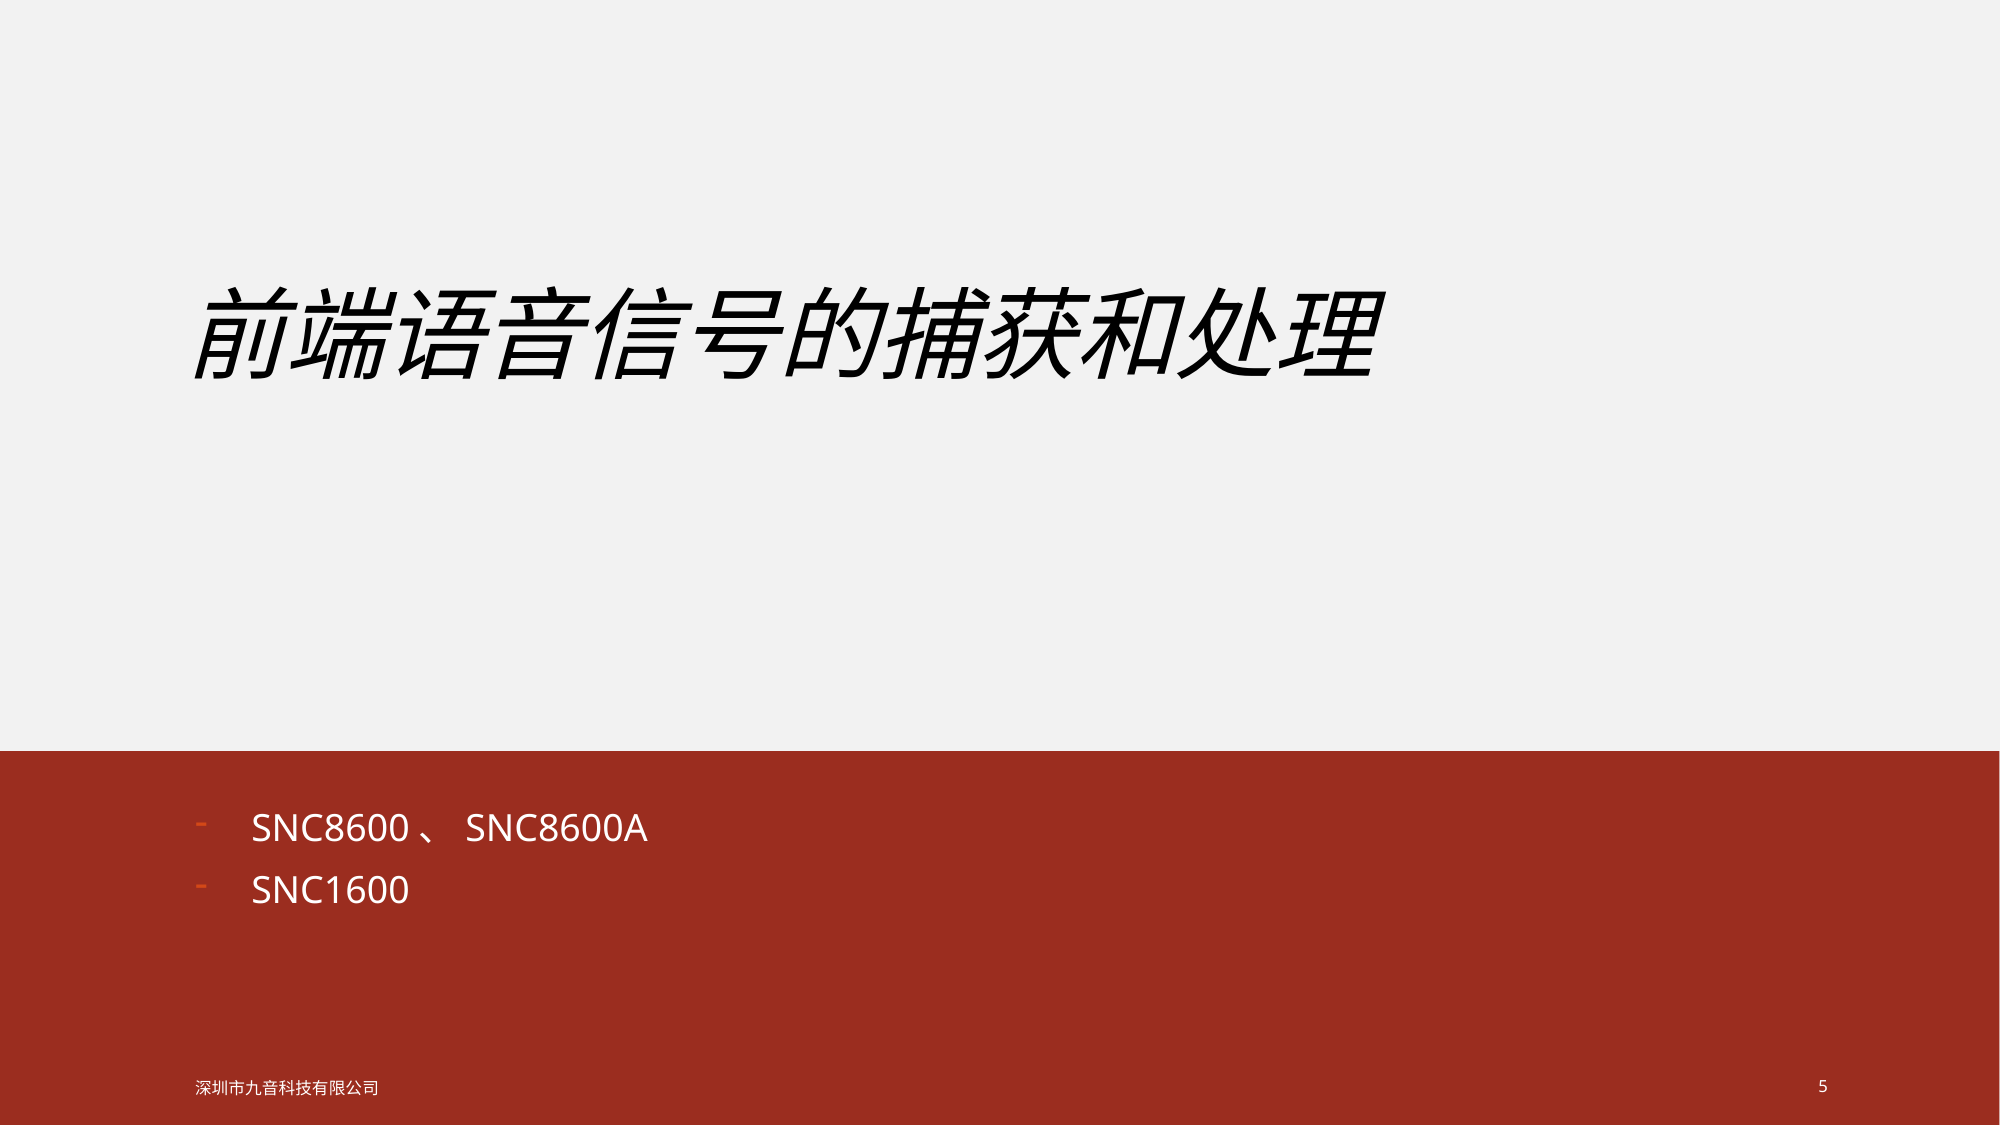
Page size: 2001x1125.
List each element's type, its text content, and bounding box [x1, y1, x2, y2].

slide_number 5 [1803, 1057, 1932, 1118]
footer 深圳市九音科技有限公司 [180, 1057, 1299, 1118]
list SNC8600、SNC8600A SNC1600 [180, 799, 1839, 1038]
title 前端语音信号的捕获和处理 [170, 278, 1830, 401]
